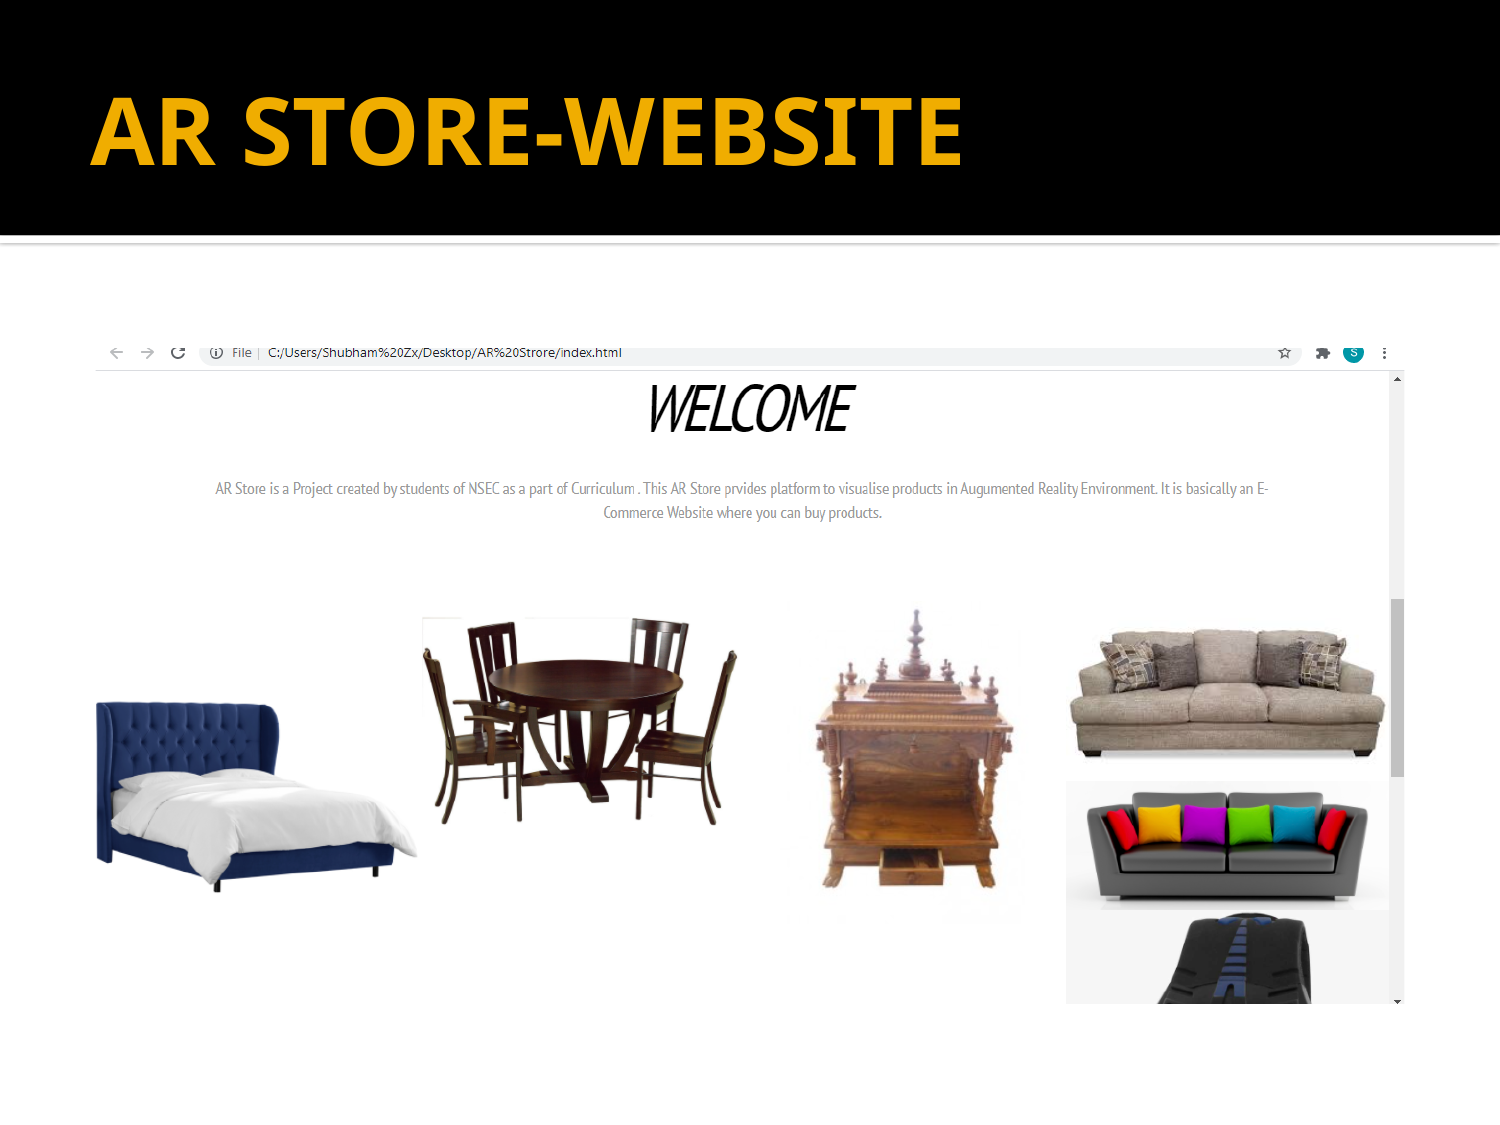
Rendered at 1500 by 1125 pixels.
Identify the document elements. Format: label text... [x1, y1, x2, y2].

title AR STORE-WEBSITE [75, 25, 1425, 231]
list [95, 348, 1405, 1004]
